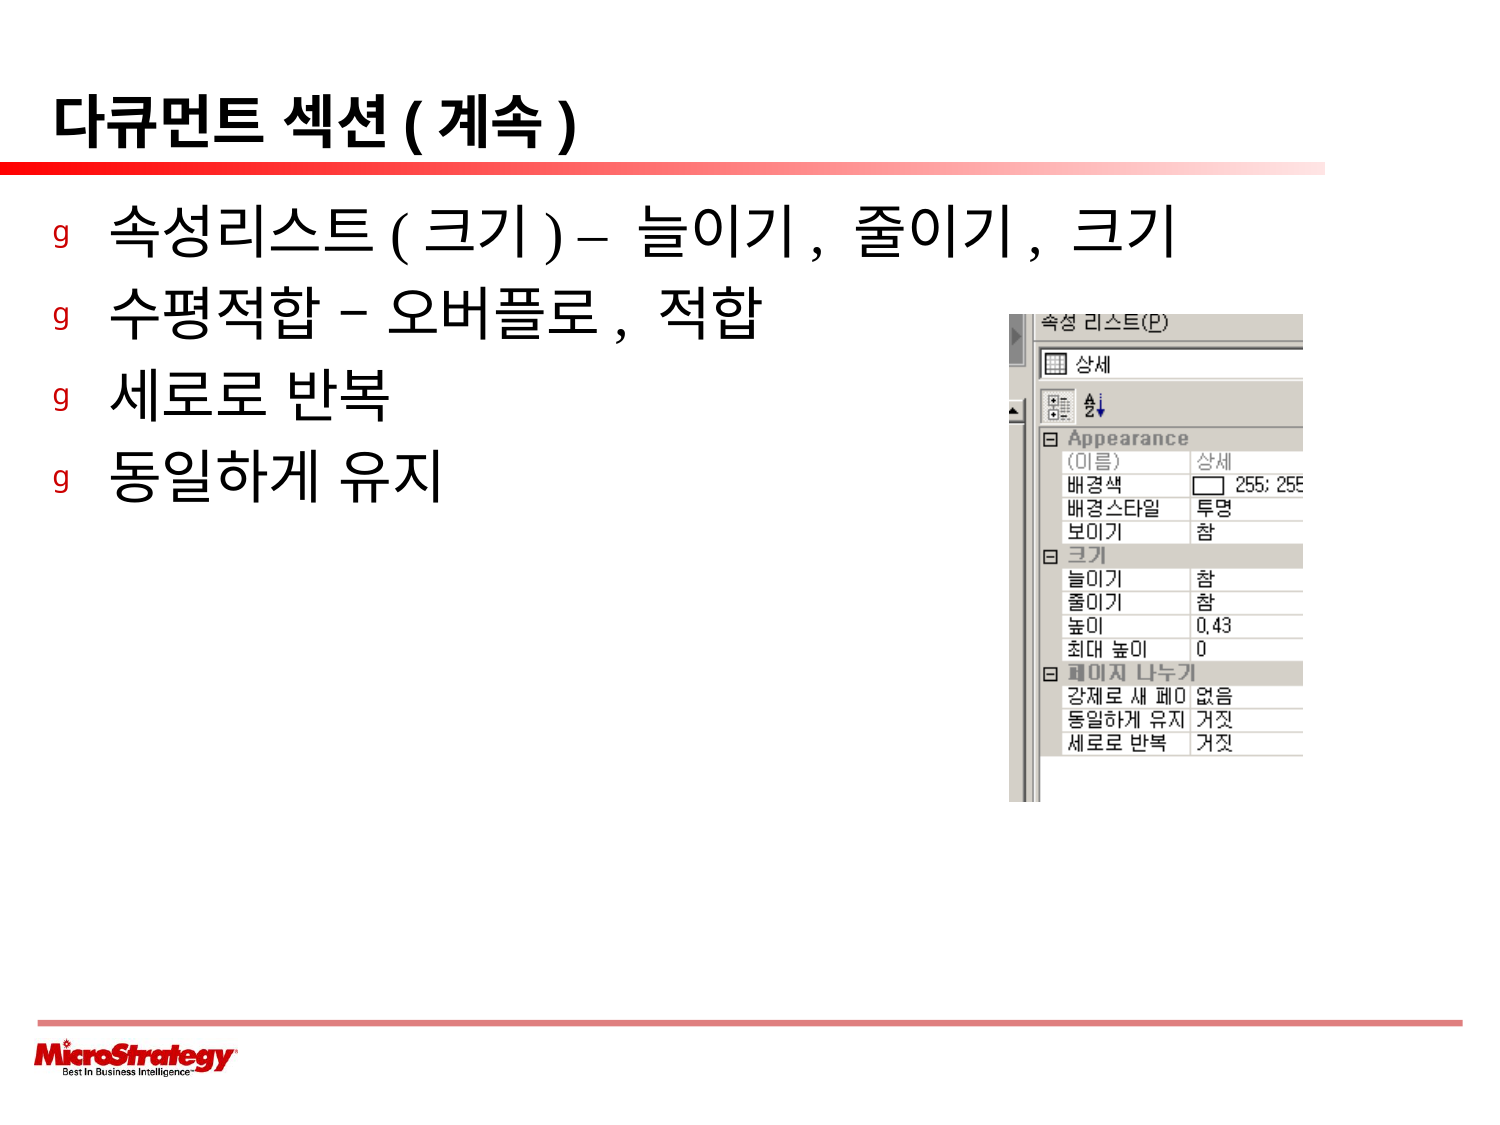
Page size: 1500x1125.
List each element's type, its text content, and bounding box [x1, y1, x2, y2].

list 속성리스트(크기) – 늘이기, 줄이기, 크기 수평적합 – 오버플로, 적합 세로로 반복 동일하게 유지 [37, 188, 1463, 1013]
picture [34, 1038, 238, 1077]
title 다큐먼트 섹션(계속) [37, 37, 1463, 163]
picture [1009, 314, 1303, 803]
